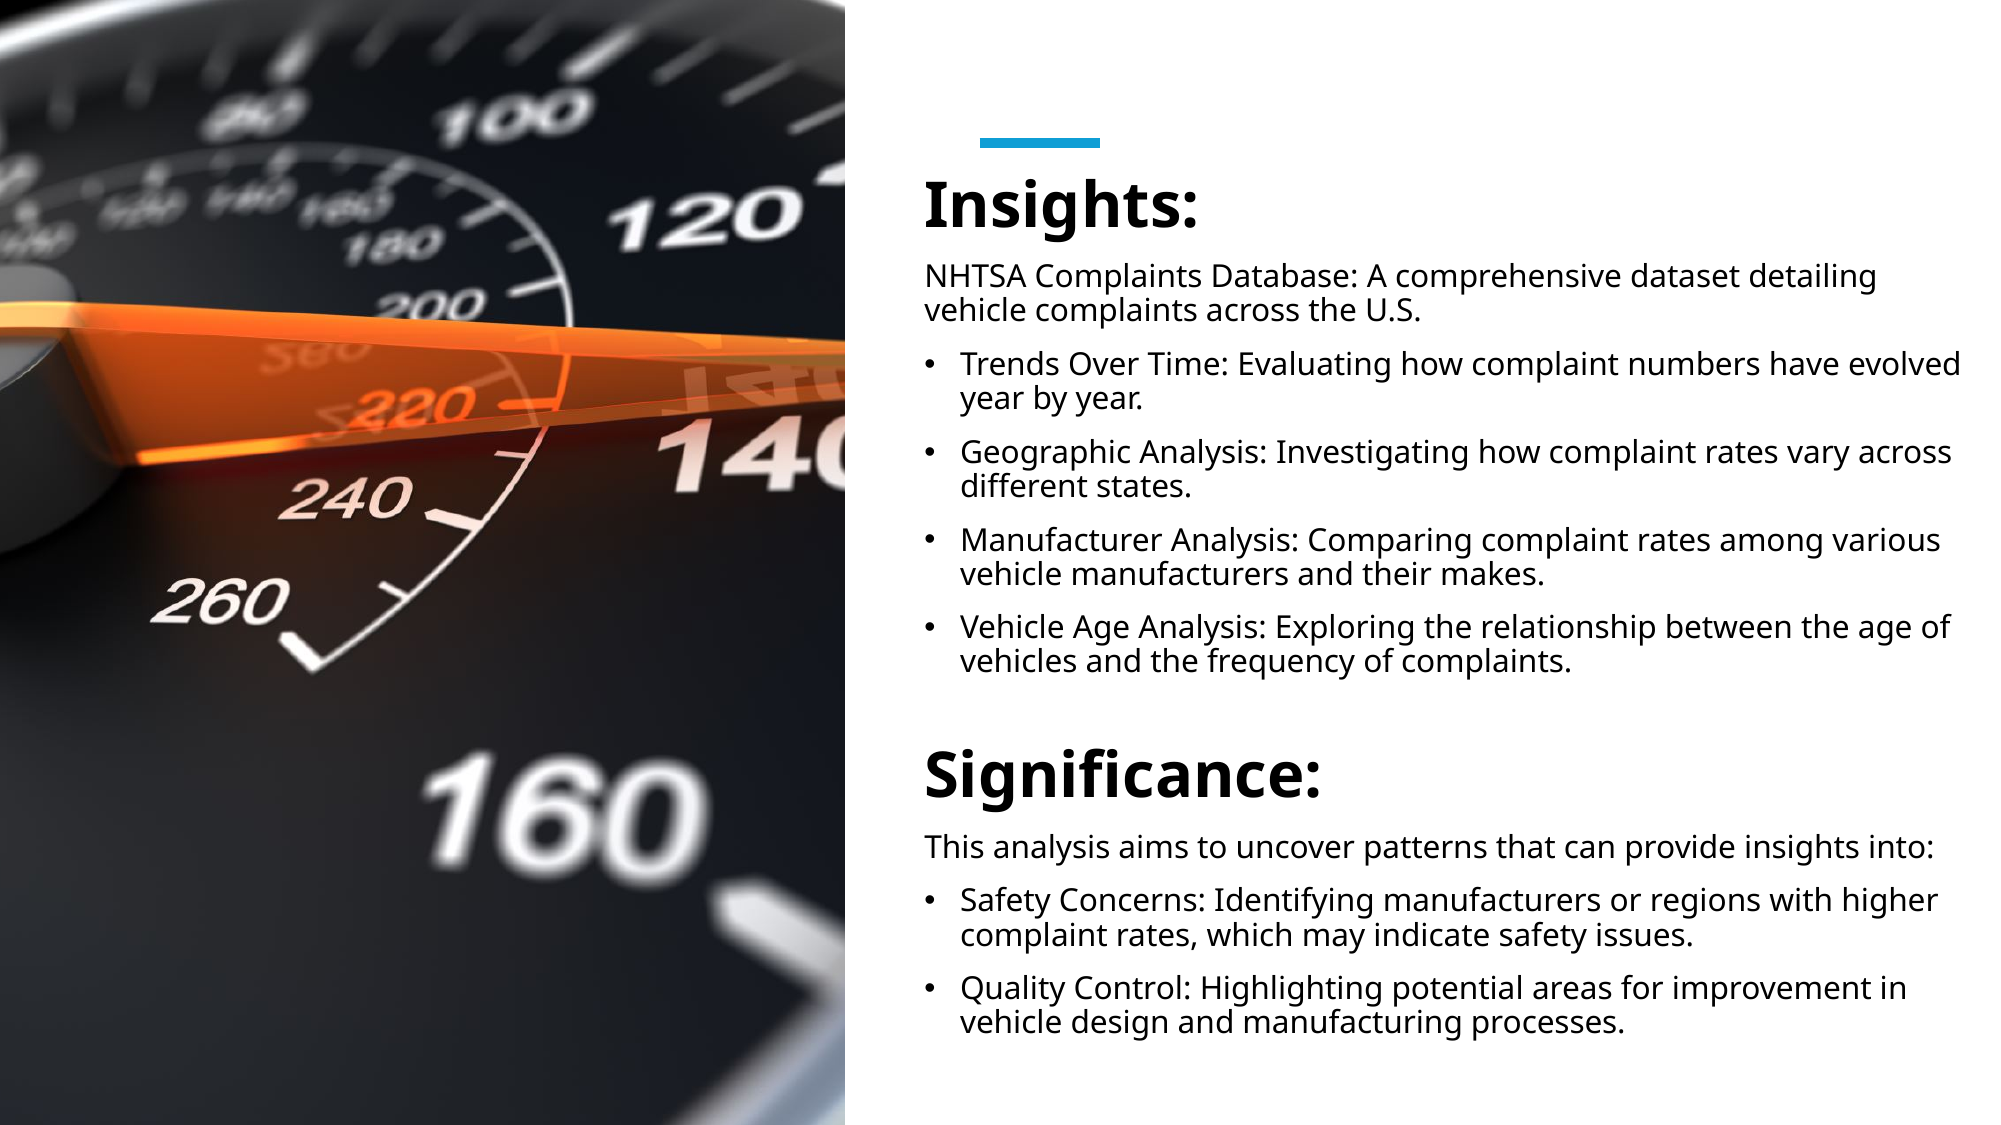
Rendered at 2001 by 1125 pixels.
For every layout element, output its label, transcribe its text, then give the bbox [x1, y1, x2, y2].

list Insights: NHTSA Complaints Database: A comprehensive dataset detailing vehicle complaints across the U.S. Trends Over Time: Evaluating how complaint numbers have evolved year by year. Geographic Analysis: Investigating how complaint rates vary across different states. Manufacturer Analysis: Comparing complaint rates among various vehicle manufacturers and their makes. Vehicle Age Analysis: Exploring the relationship between the age of vehicles and the frequency of complaints. Significance: This analysis aims to uncover patterns that can provide insights into: Safety Concerns: Identifying manufacturers or regions with higher complaint rates, which may indicate safety issues. Quality Control: Highlighting potential areas for improvement in vehicle design and manufacturing processes. [909, 164, 2000, 1050]
picture [0, 0, 846, 1125]
